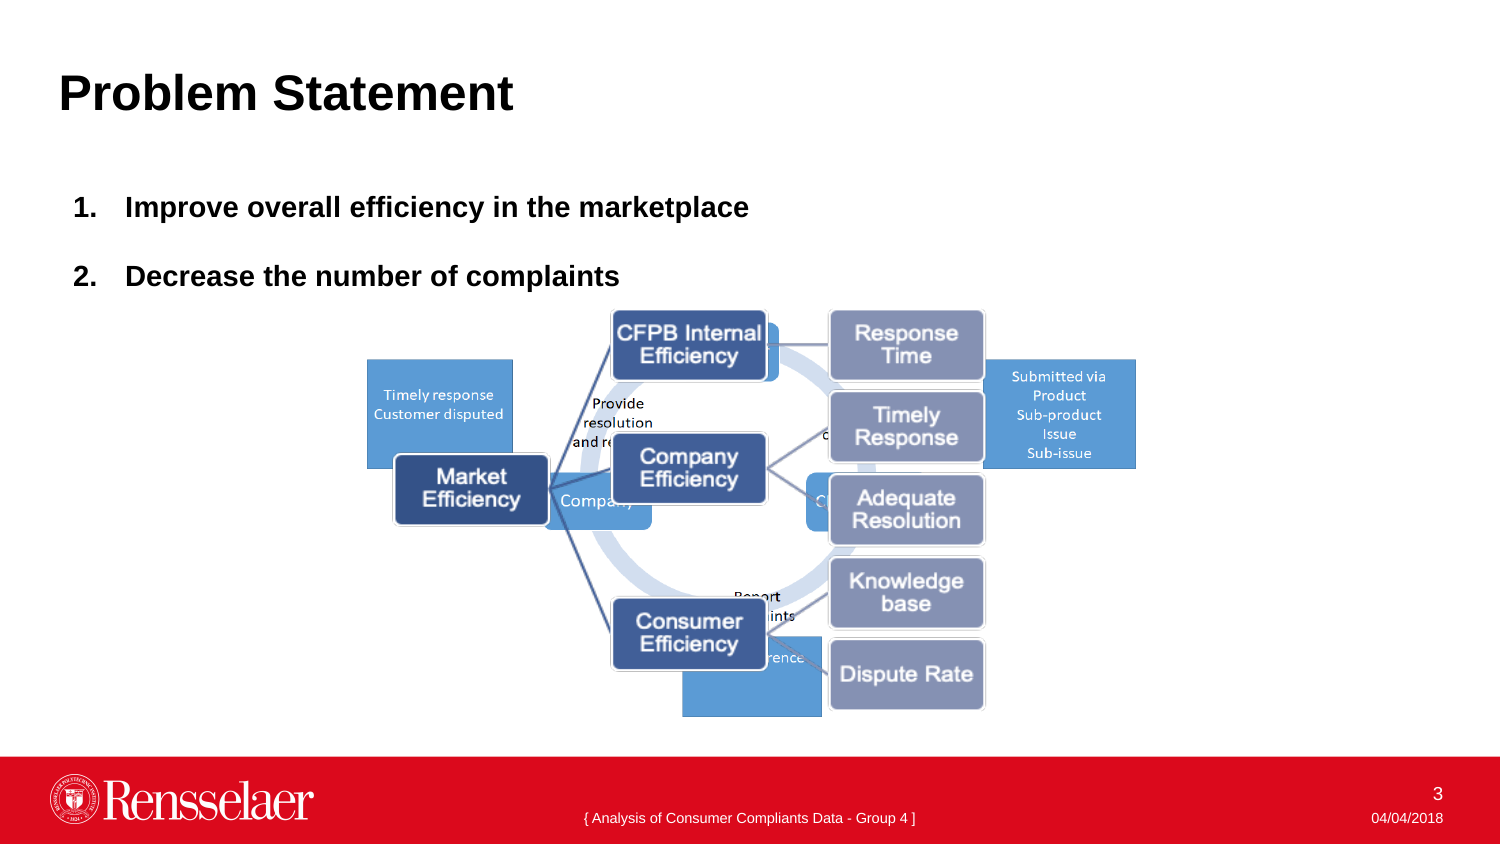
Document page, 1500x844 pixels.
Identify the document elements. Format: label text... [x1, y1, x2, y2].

list Improve overall efficiency in the marketplace Decrease the number of complaints [35, 128, 1433, 509]
picture [50, 774, 314, 824]
picture [363, 303, 1137, 717]
text_box Problem Statement [43, 45, 1371, 123]
